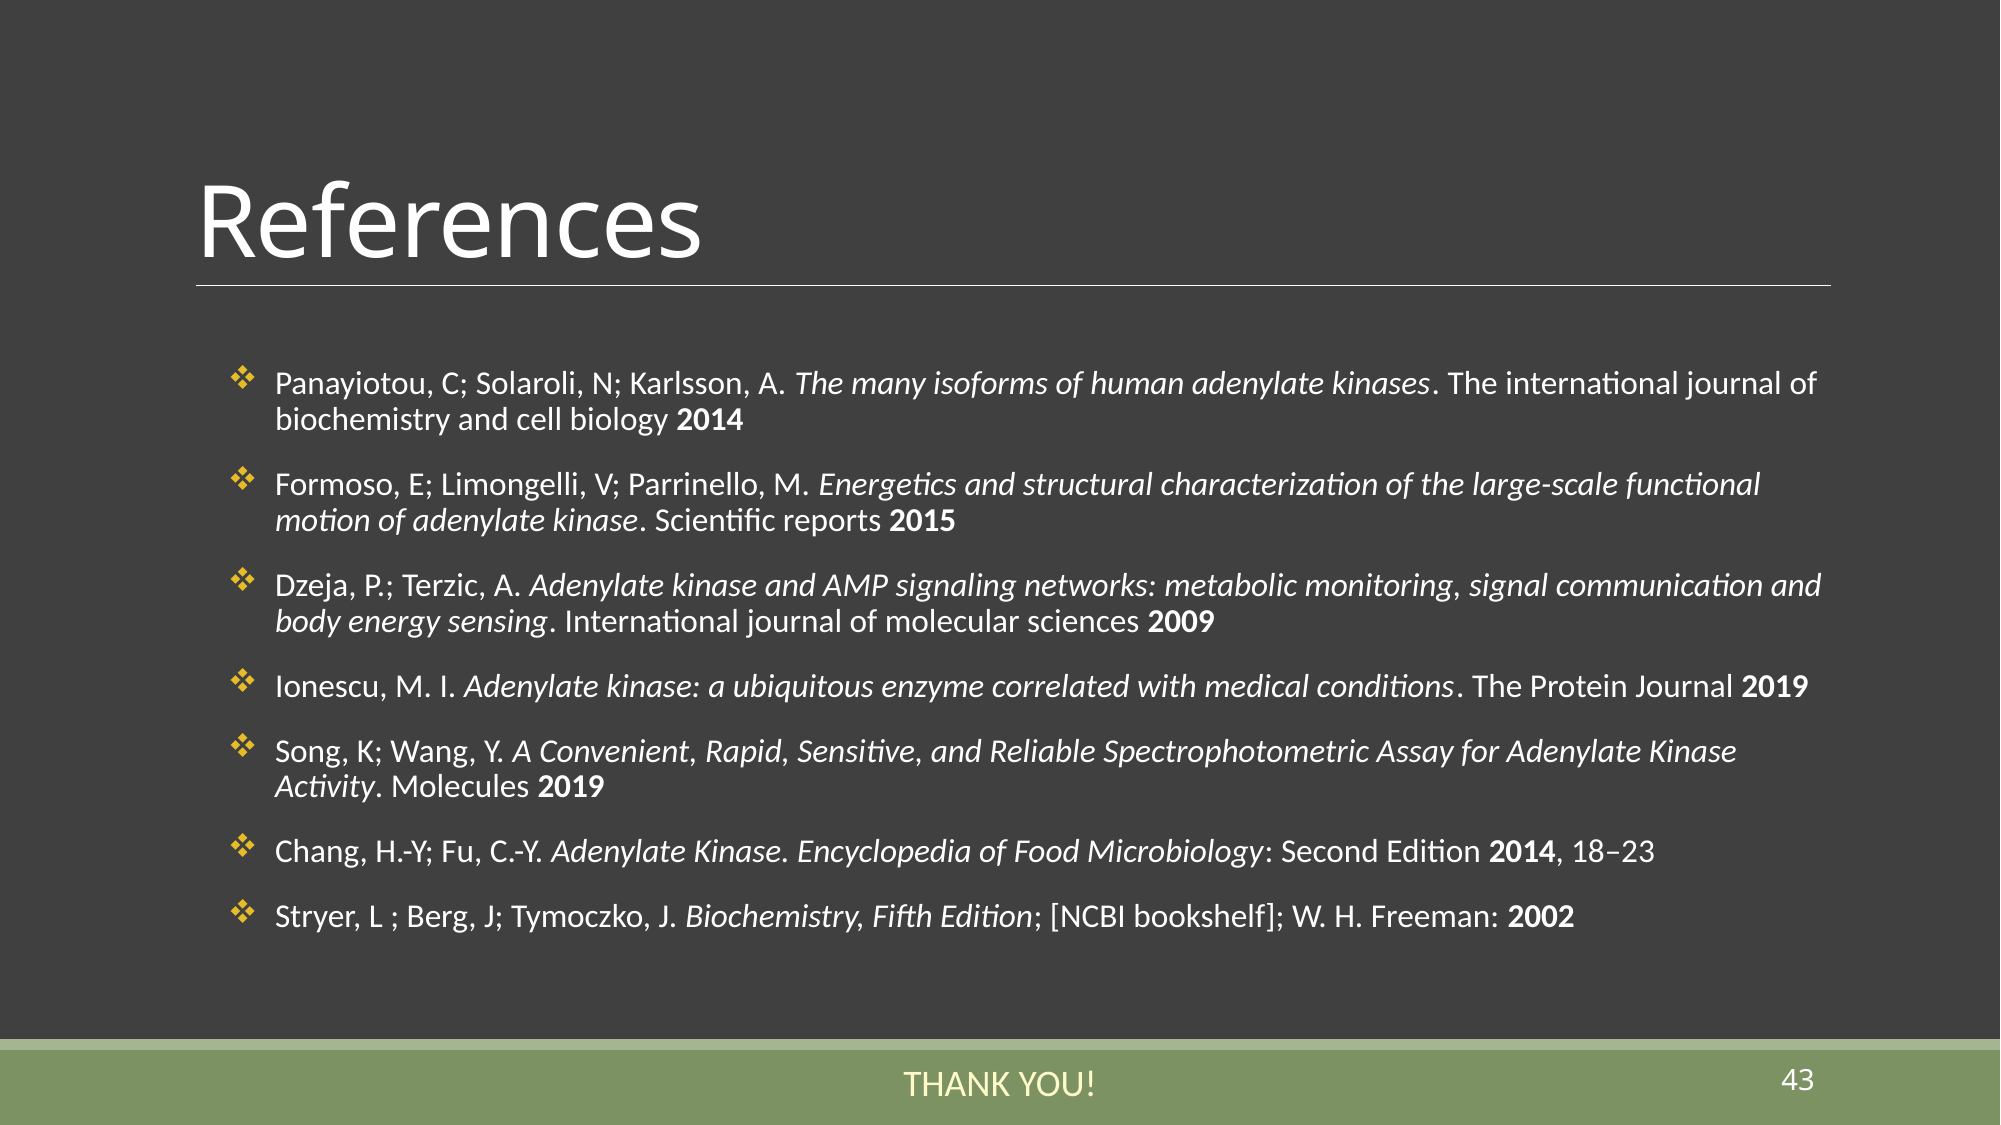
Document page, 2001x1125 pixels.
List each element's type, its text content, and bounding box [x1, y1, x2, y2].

title References [180, 47, 1830, 285]
footer Thank You! [604, 1051, 1396, 1112]
slide_number 43 [1614, 1050, 1830, 1111]
list Panayiotou, C; Solaroli, N; Karlsson, A. The many isoforms of human adenylate kinases. The international journal of biochemistry and cell biology 2014 Formoso, E; Limongelli, V; Parrinello, M. Energetics and structural characterization of the large-scale functional motion of adenylate kinase. Scientific reports 2015 Dzeja, P.; Terzic, A. Adenylate kinase and AMP signaling networks: metabolic monitoring, signal communication and body energy sensing. International journal of molecular sciences 2009 Ionescu, M. I. Adenylate kinase: a ubiquitous enzyme correlated with medical conditions. The Protein Journal 2019 Song, K; Wang, Y. A Convenient, Rapid, Sensitive, and Reliable Spectrophotometric Assay for Adenylate Kinase Activity. Molecules 2019 Chang, H.-Y; Fu, C.-Y. Adenylate Kinase. Encyclopedia of Food Microbiology: Second Edition 2014, 18–23 Stryer, L ; Berg, J; Tymoczko, J. Biochemistry, Fifth Edition; [NCBI bookshelf]; W. H. Freeman: 2002 [180, 358, 1830, 1019]
